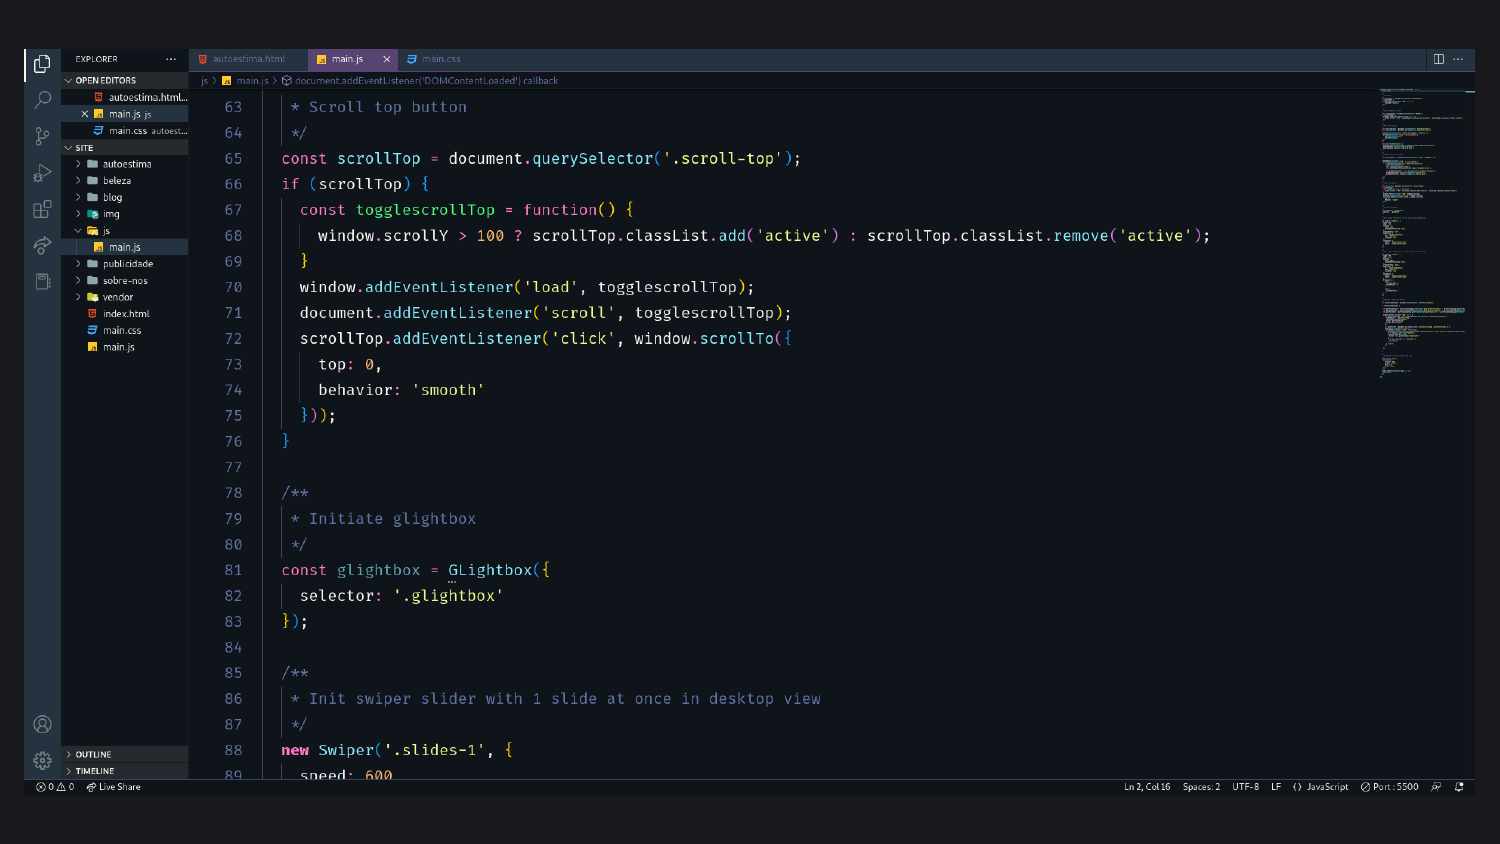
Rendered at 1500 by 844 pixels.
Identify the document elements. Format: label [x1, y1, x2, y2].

picture [24, 49, 1476, 795]
